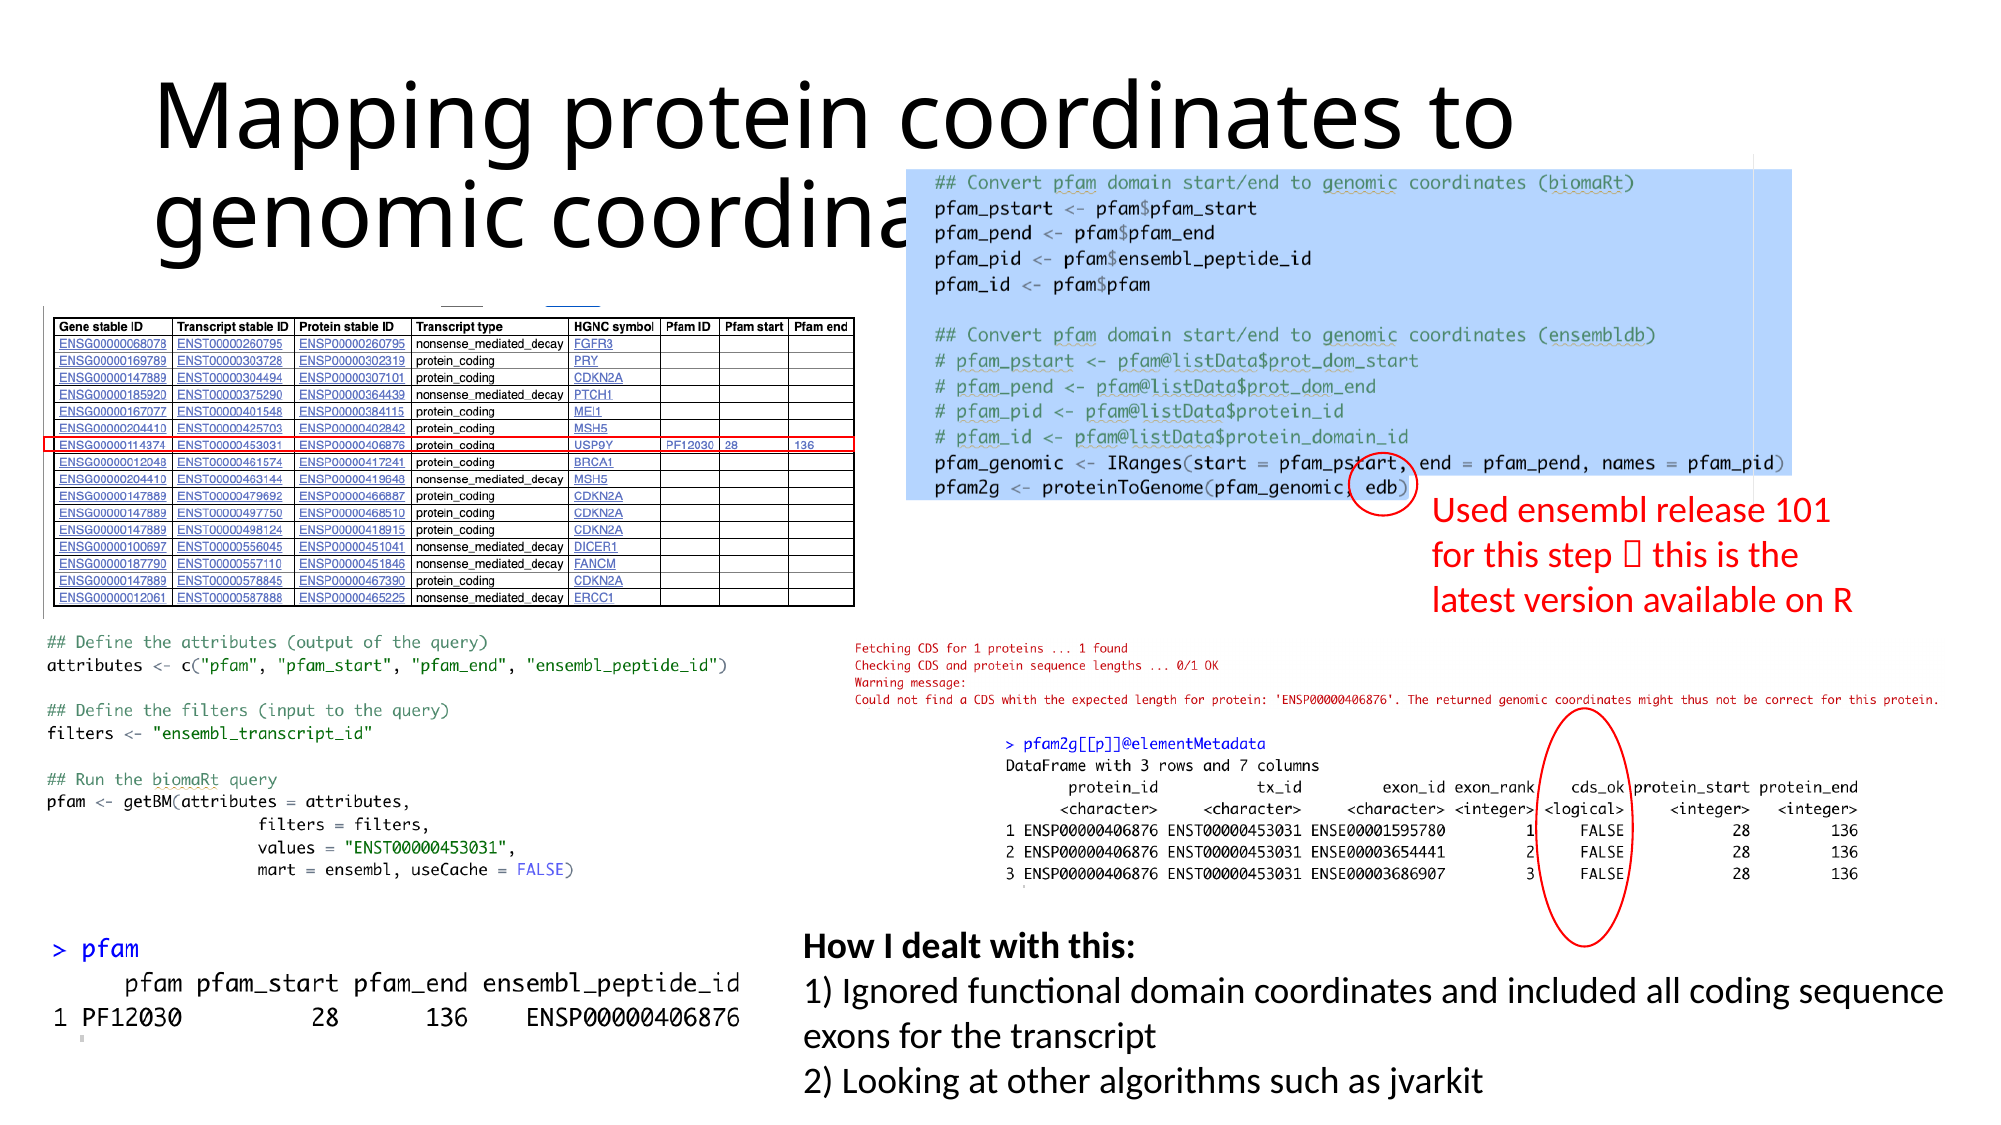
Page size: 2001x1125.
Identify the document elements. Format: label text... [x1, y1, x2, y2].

picture [51, 931, 747, 1042]
picture [905, 154, 1792, 516]
text_box [1553, 709, 1616, 734]
title Mapping protein coordinates to genomic coordinates [137, 59, 1863, 278]
picture [43, 306, 861, 619]
picture [853, 638, 1945, 709]
picture [1001, 734, 1863, 888]
text_box How I dealt with this: 1) Ignored functional domain coordinates and included all coding sequence exons for the transcript 2) Looking at other algorithms such as jvarkit [788, 913, 2000, 1109]
text_box Used ensembl release 101 for this step  this is the latest version available on R [1417, 477, 1898, 627]
text_box [1541, 888, 1628, 948]
picture [43, 622, 739, 892]
